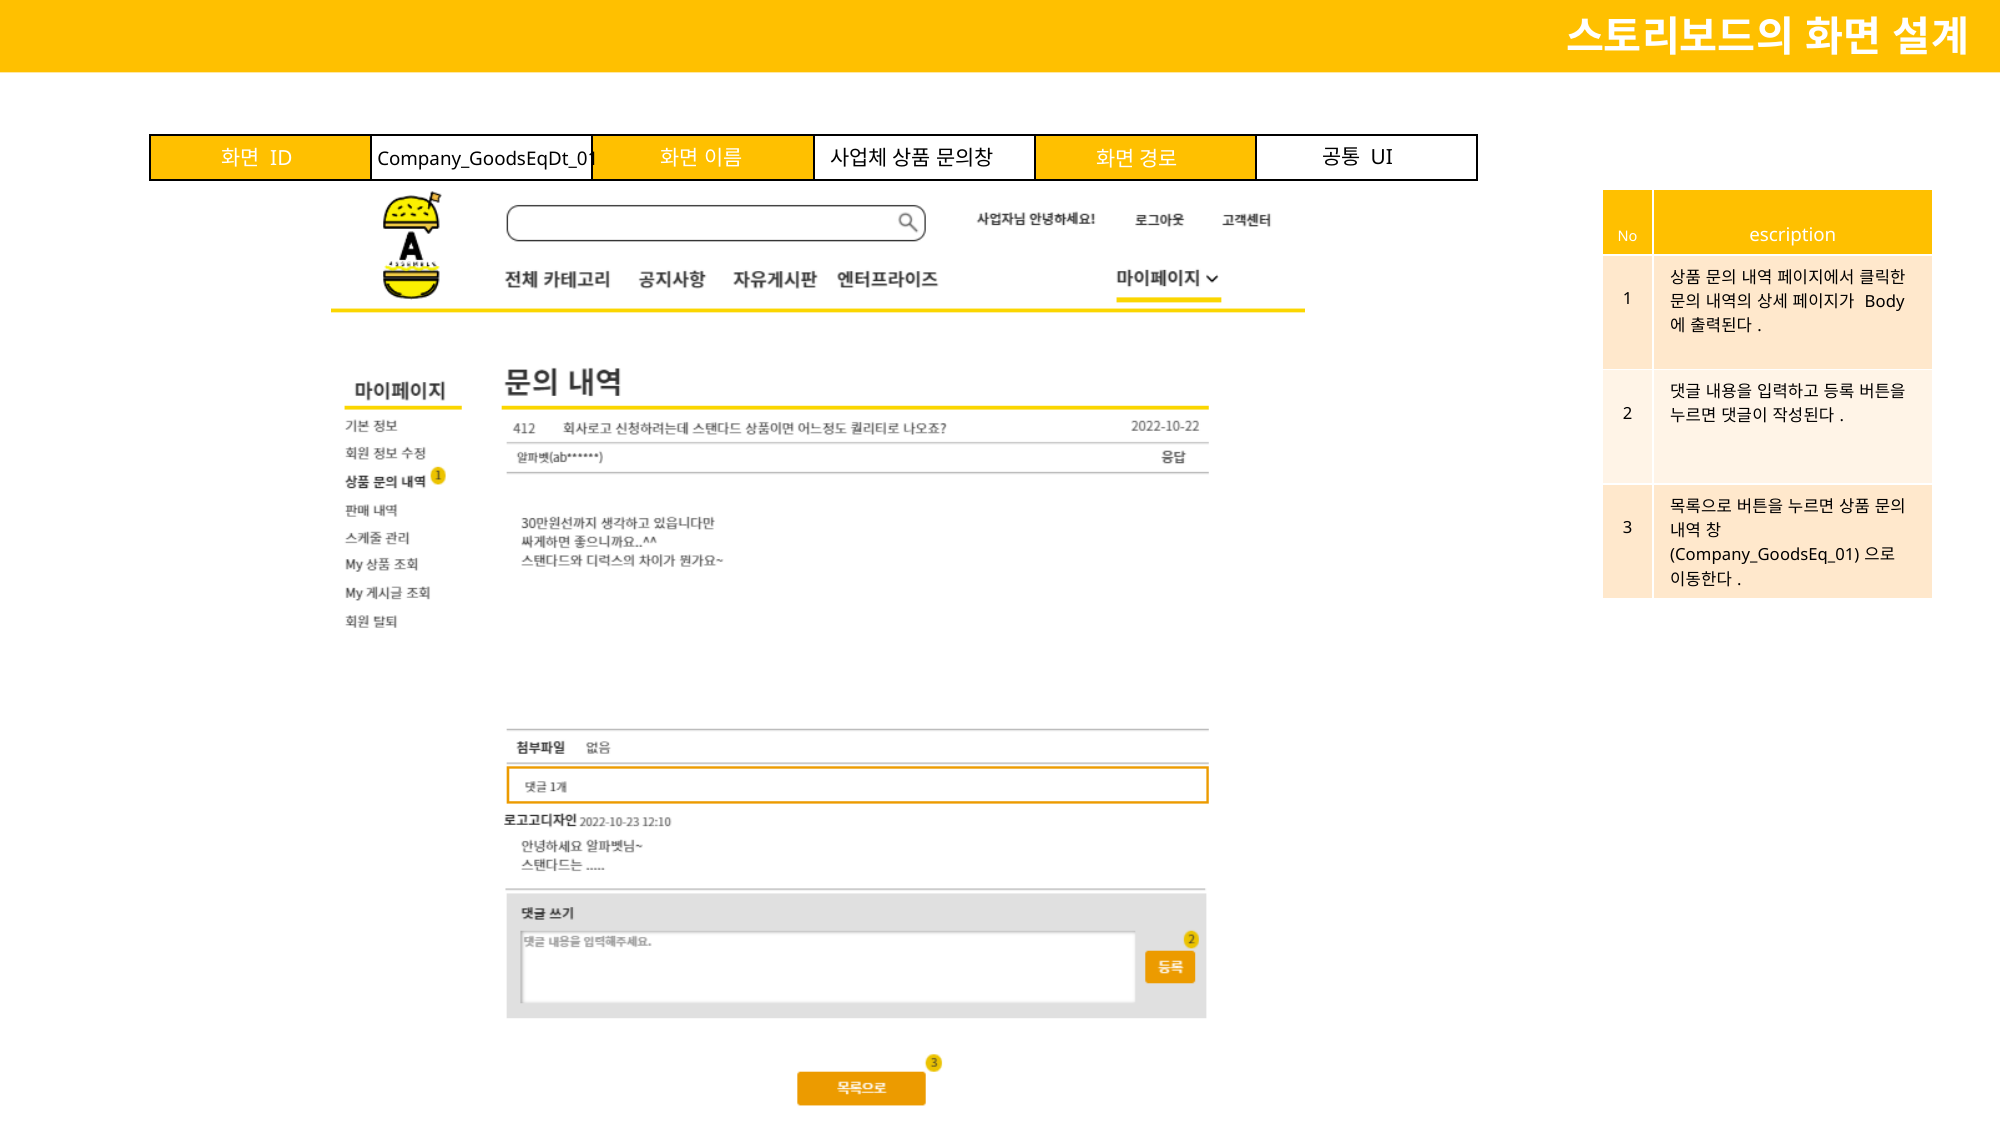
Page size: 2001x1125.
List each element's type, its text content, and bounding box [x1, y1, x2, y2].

table_header No [1603, 190, 1652, 254]
table_cell 3 [1603, 485, 1652, 598]
table_cell 댓글 내용을 입력하고 등록 버튼을 누르면 댓글이 작성된다. [1654, 370, 1932, 483]
table_cell 1 [1603, 256, 1652, 369]
picture [331, 184, 1305, 1123]
table_cell 2 [1603, 370, 1652, 483]
table_header escription [1654, 190, 1932, 254]
table_cell 상품 문의 내역 페이지에서 클릭한 문의 내역의 상세 페이지가 Body에 출력된다. [1654, 256, 1932, 369]
table_cell 목록으로 버튼을 누르면 상품 문의 내역 창(Company_GoodsEq_01)으로 이동한다. [1654, 485, 1932, 598]
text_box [149, 134, 1512, 181]
title 스토리보드의 화면 설계 [1549, 0, 1987, 68]
text_box [0, 0, 2000, 73]
